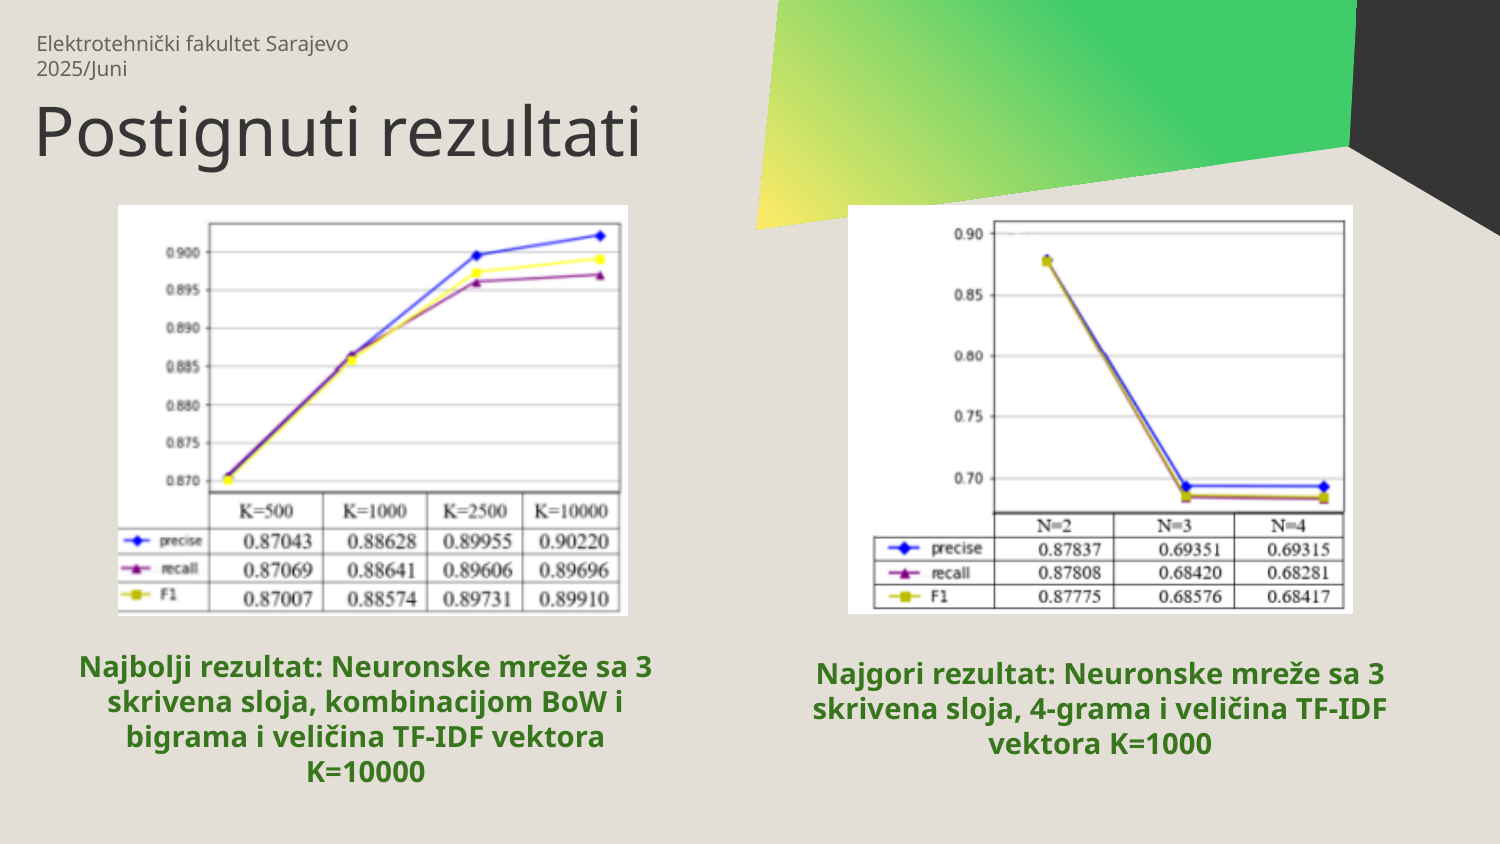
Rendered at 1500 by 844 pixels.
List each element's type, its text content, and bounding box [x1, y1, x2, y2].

picture [118, 205, 628, 616]
picture [848, 205, 1353, 614]
title Najgori rezultat: Neuronske mreže sa 3 skrivena sloja, 4-grama i veličina TF-IDF vektora K=1000 [793, 640, 1408, 777]
title Najbolji rezultat: Neuronske mreže sa 3 skrivena sloja, kombinacijom BoW i bigrama i veličina TF-IDF vektora K=10000 [58, 633, 673, 770]
title Elektrotehnički fakultet Sarajevo 2025/Juni [6, 15, 452, 105]
title Postignuti rezultati [18, 82, 976, 254]
